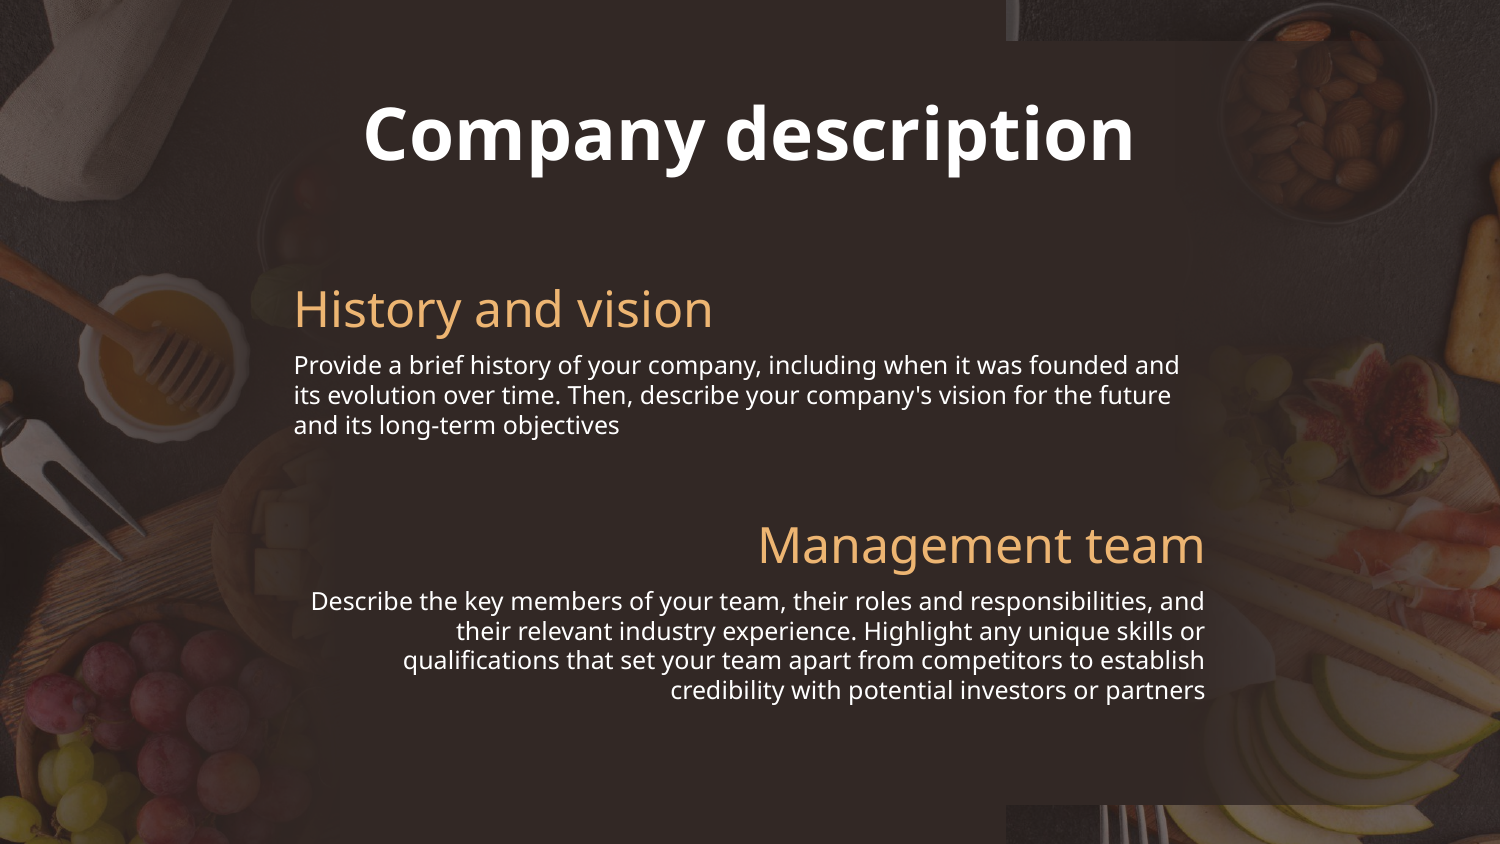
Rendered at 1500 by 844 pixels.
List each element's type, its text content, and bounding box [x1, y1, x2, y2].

subtitle Describe the key members of your team, their roles and responsibilities, and their relevant industry experience. Highlight any unique skills or qualifications that set your team apart from competitors to establish credibility with potential investors or partners [278, 570, 1222, 690]
subtitle History and vision [278, 258, 1222, 334]
subtitle Provide a brief history of your company, including when it was founded and its evolution over time. Then, describe your company's vision for the future and its long-term objectives [278, 334, 1222, 454]
subtitle Management team [278, 494, 1222, 570]
title Company description [118, 72, 1382, 167]
